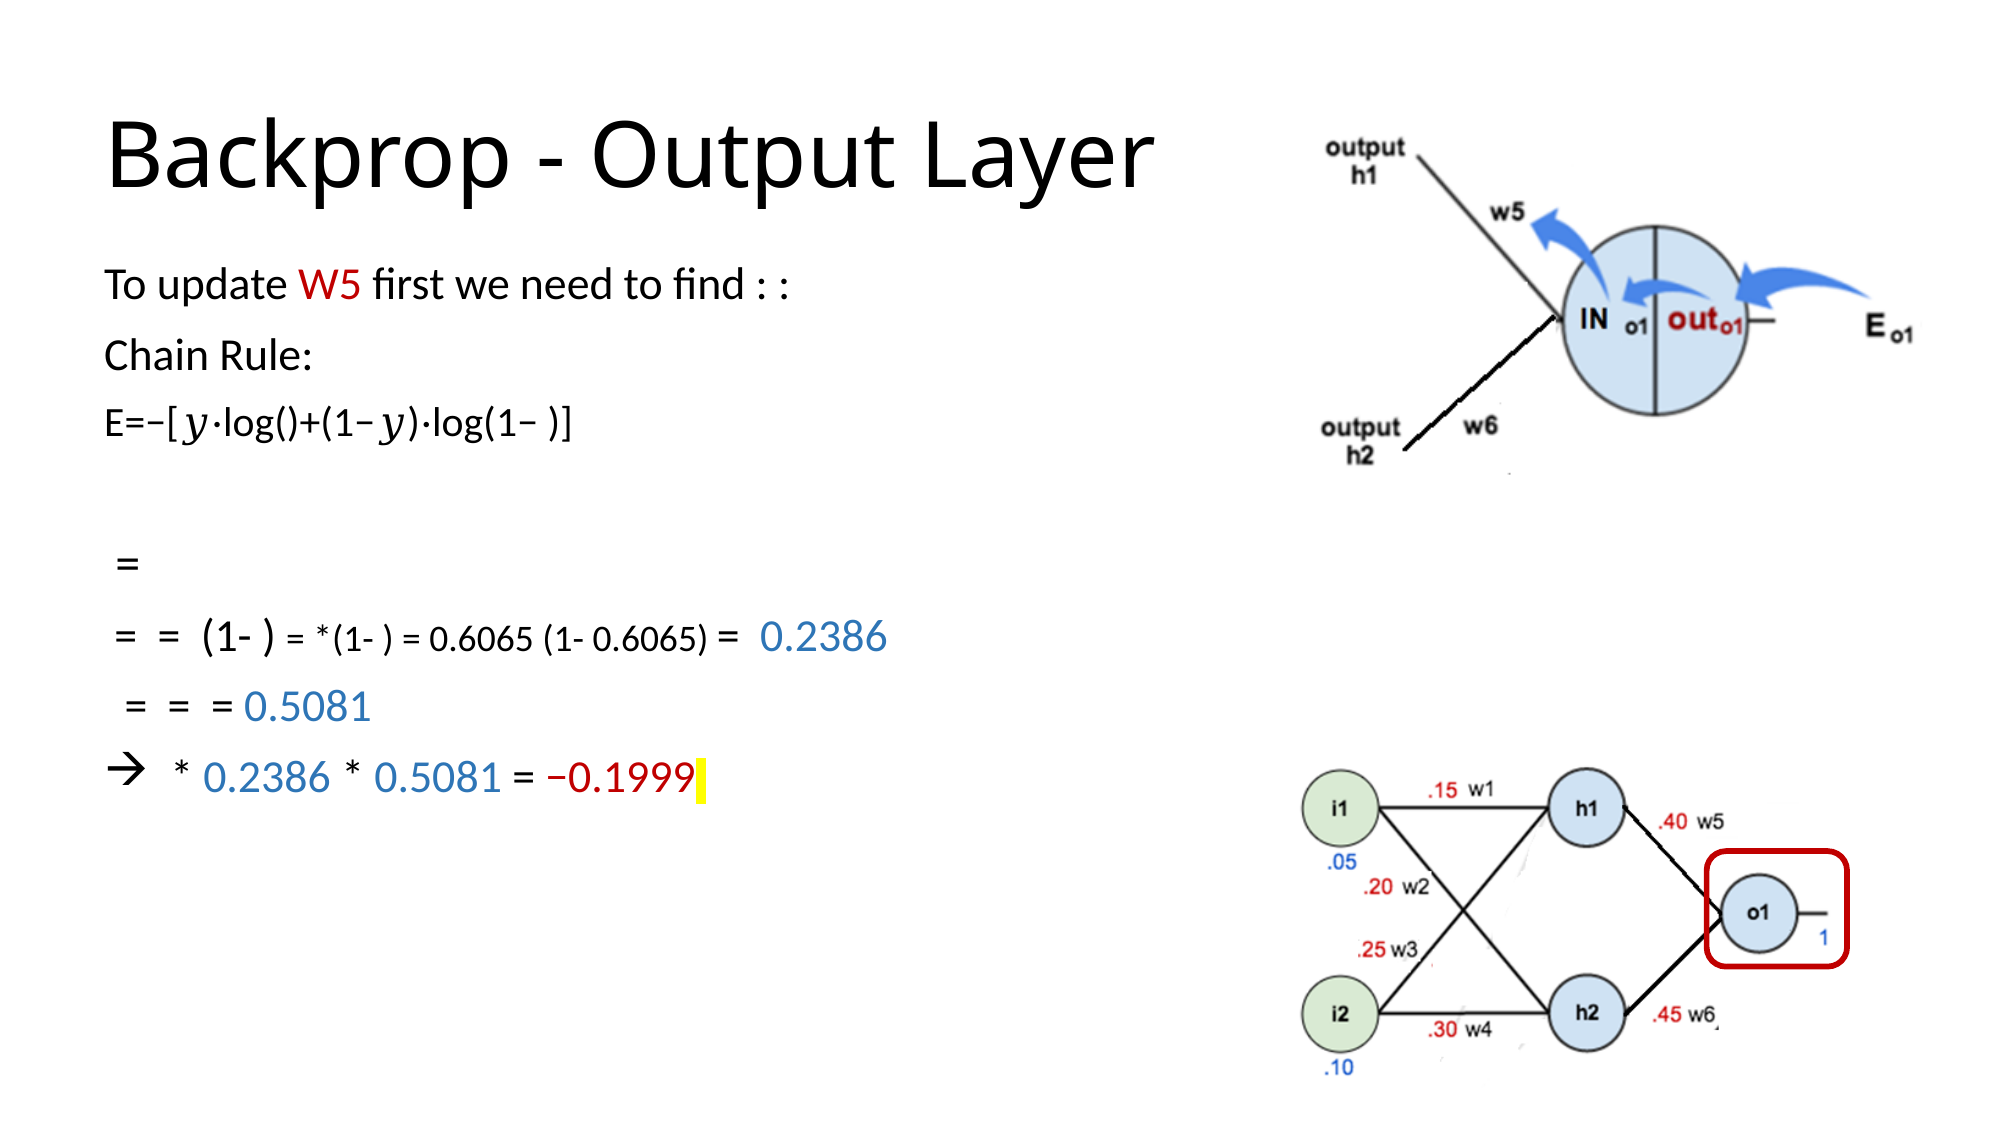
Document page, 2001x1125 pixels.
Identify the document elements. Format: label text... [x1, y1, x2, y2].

title Backprop - Output Layer [89, 49, 1815, 267]
picture [1285, 755, 1863, 1101]
picture [1309, 116, 1955, 489]
